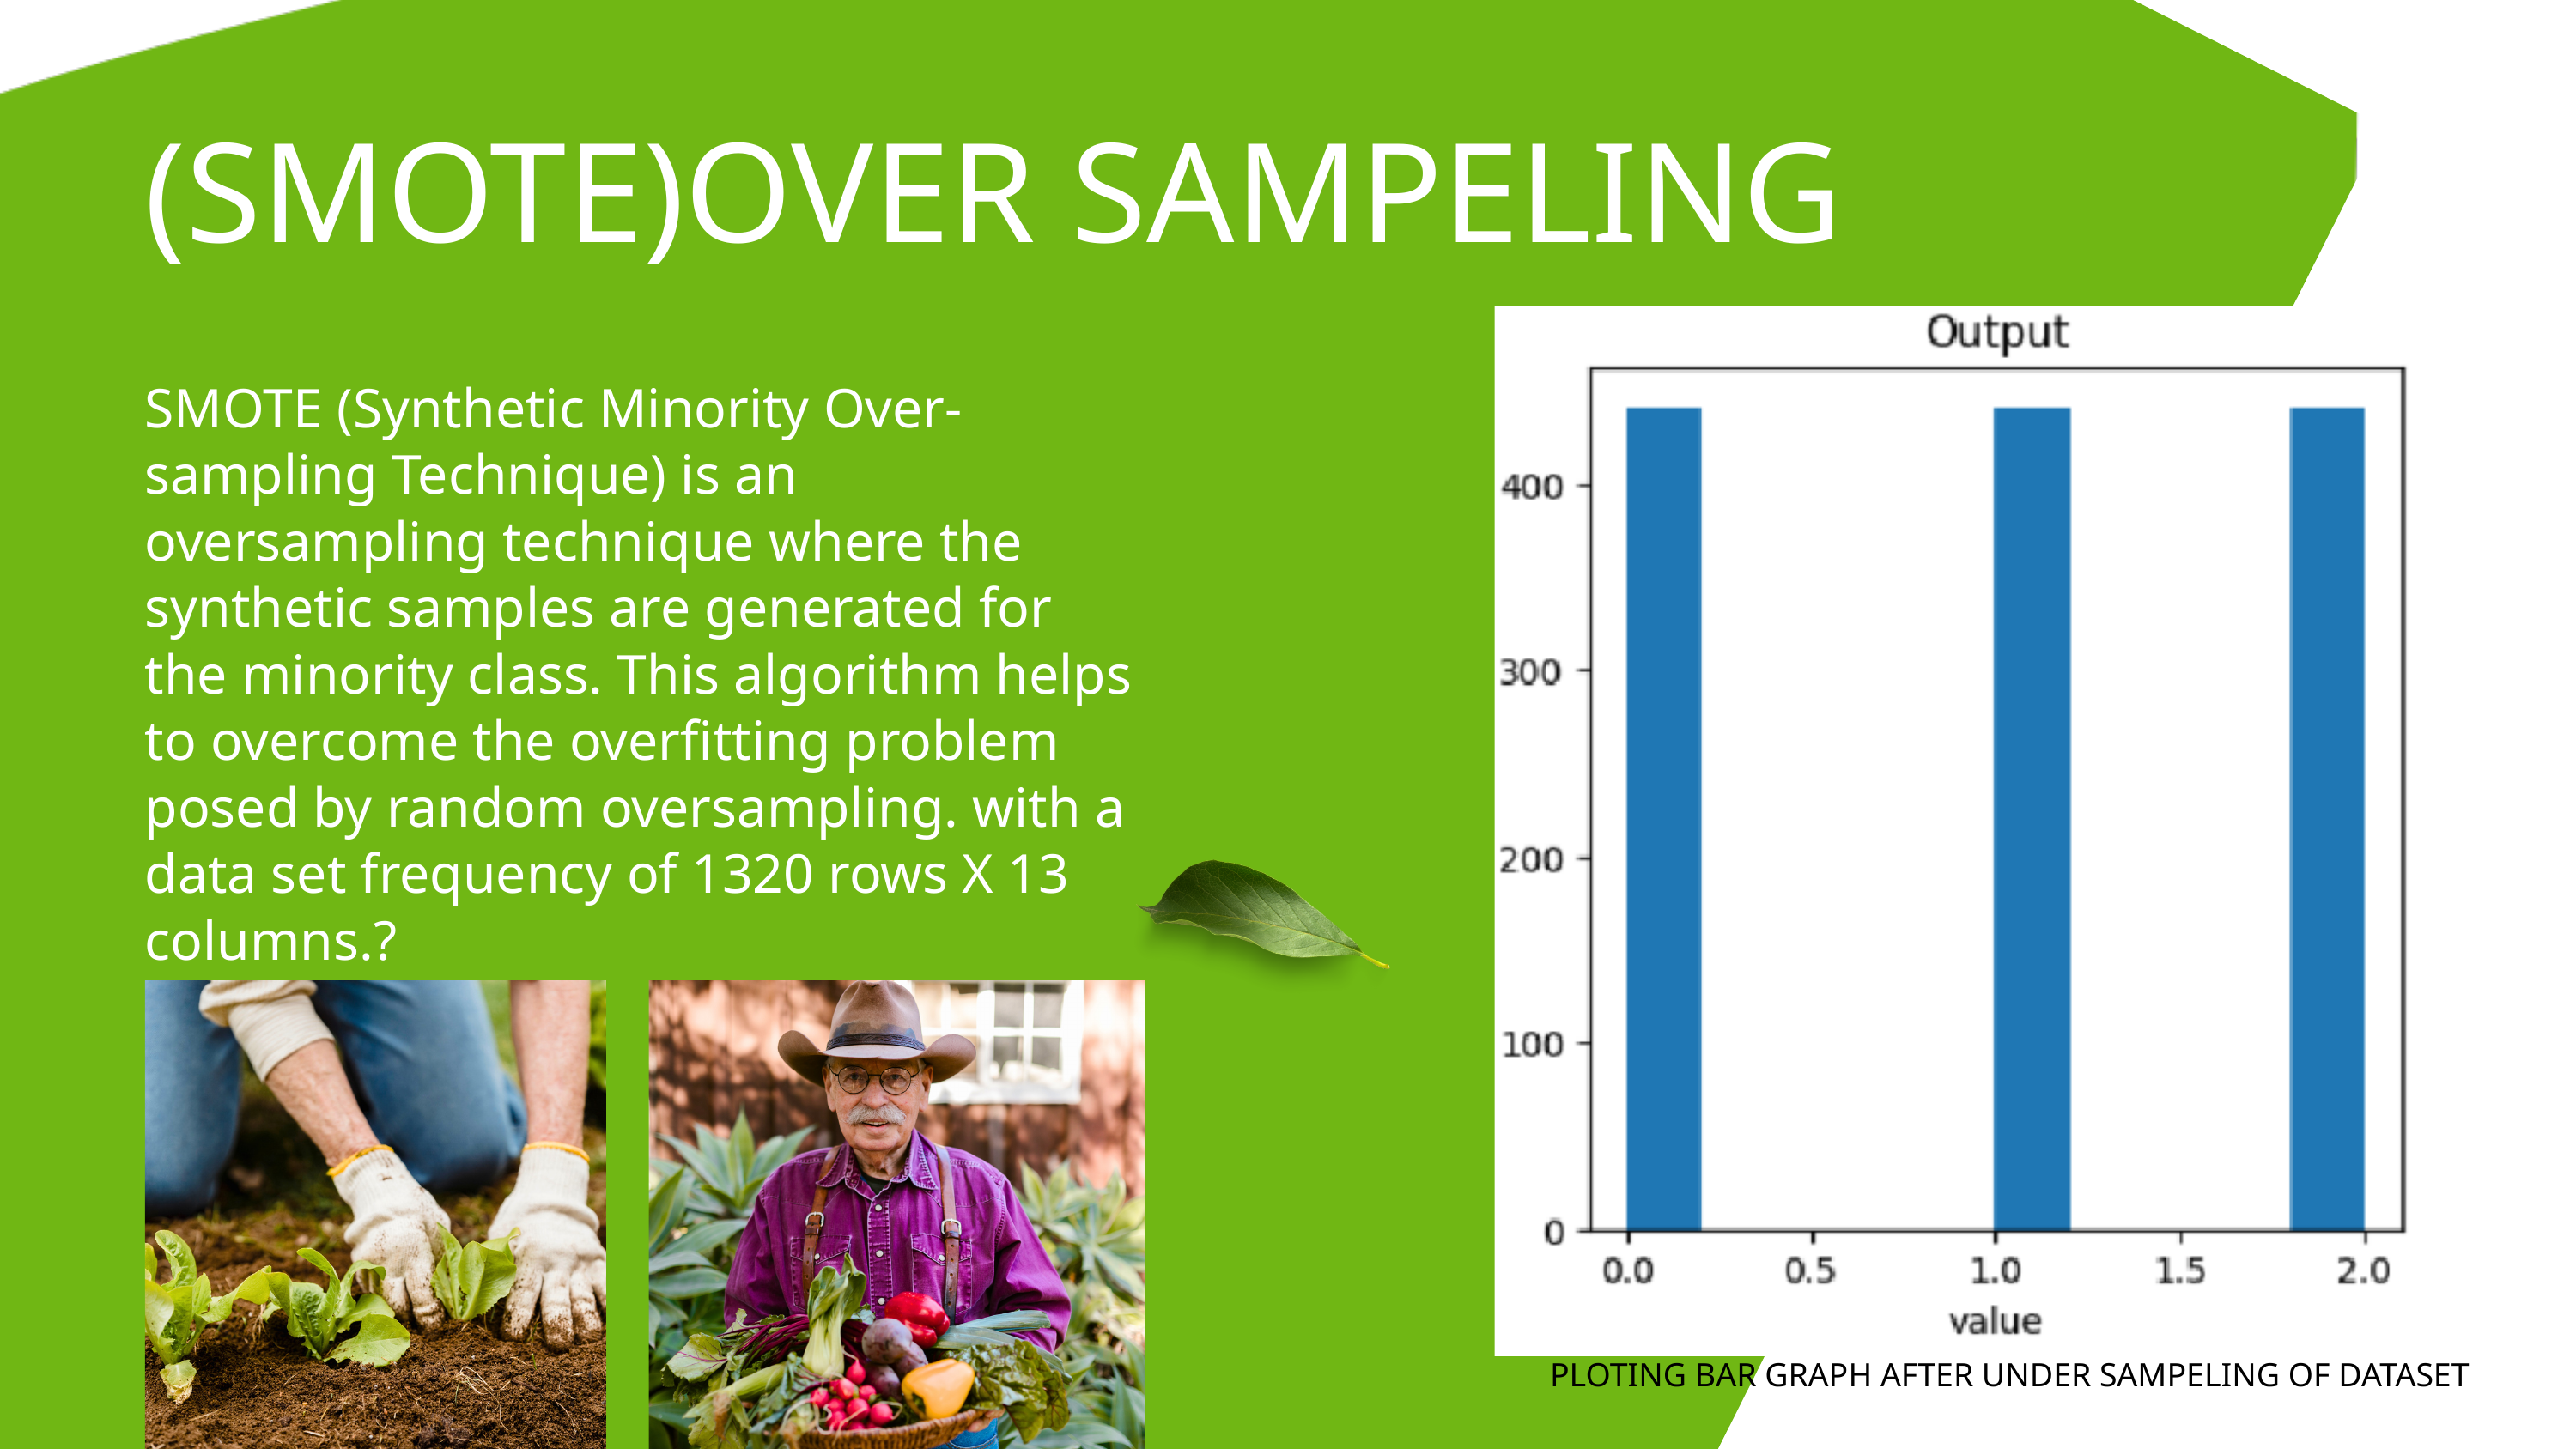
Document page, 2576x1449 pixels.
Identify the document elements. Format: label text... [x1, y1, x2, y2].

text_box SMOTE (Synthetic Minority Over-sampling Technique) is an oversampling technique where the synthetic samples are generated for the minority class. This algorithm helps to overcome the overfitting problem posed by random oversampling. with a data set frequency of 1320 rows X 13 columns.? [144, 372, 1145, 971]
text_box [1494, 305, 2490, 1356]
text_box [1131, 859, 1390, 997]
text_box PLOTING BAR GRAPH AFTER UNDER SAMPELING OF DATASET [1530, 1362, 2489, 1393]
text_box [0, 0, 2384, 1449]
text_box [648, 980, 1146, 1449]
text_box (SMOTE)OVER SAMPELING [144, 118, 1919, 422]
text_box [144, 980, 607, 1449]
